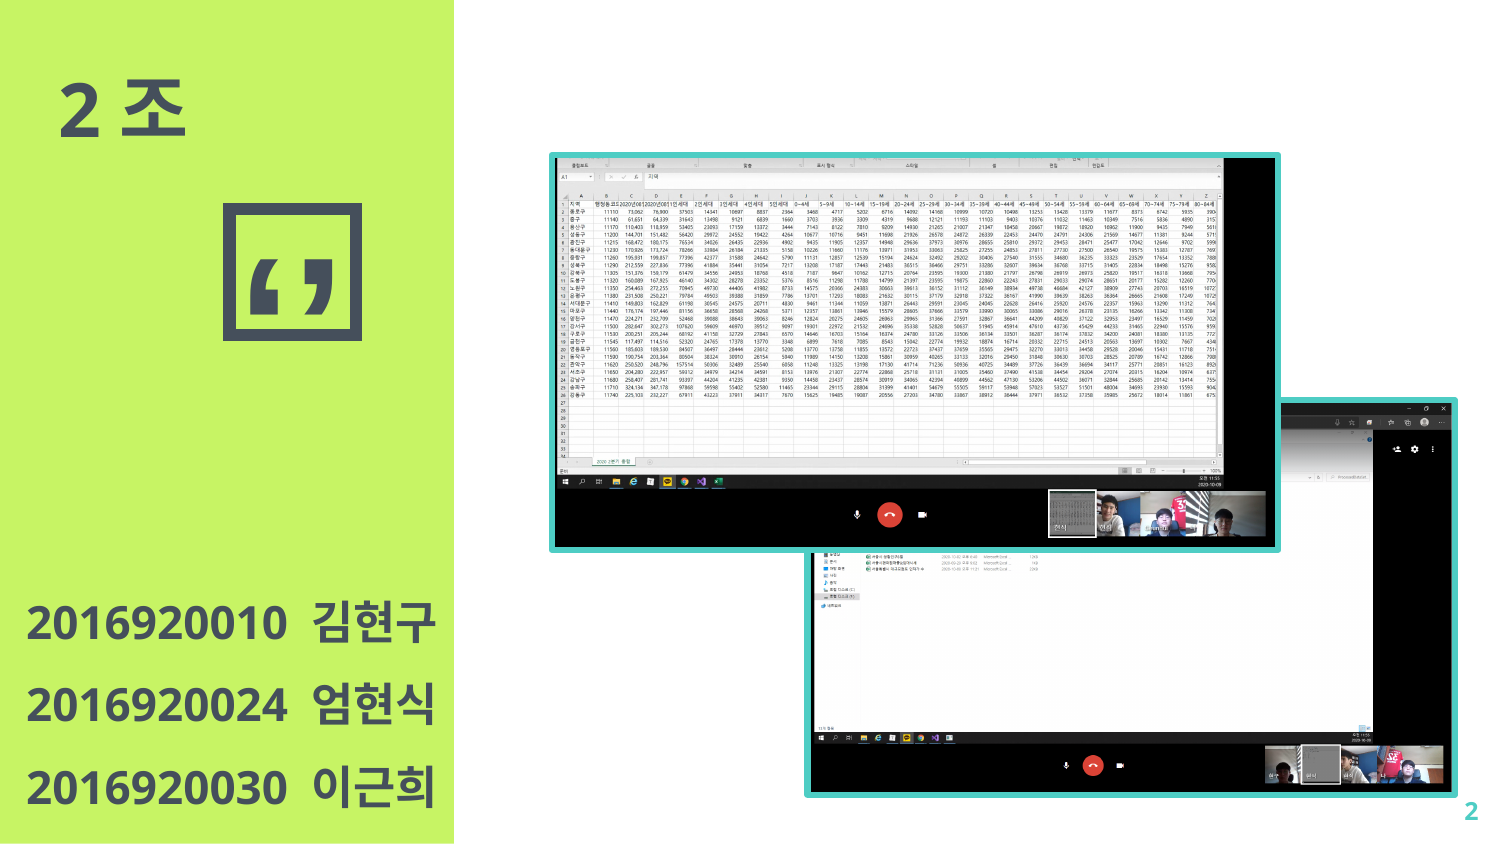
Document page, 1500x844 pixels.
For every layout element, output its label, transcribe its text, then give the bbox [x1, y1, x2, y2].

text_box 2조 [42, 54, 205, 168]
slide_number 2 [1403, 780, 1494, 832]
text_box 2016920010 김현구 2016920024 엄현식 2016920030 이근희 [0, 618, 478, 829]
picture [554, 158, 1452, 792]
